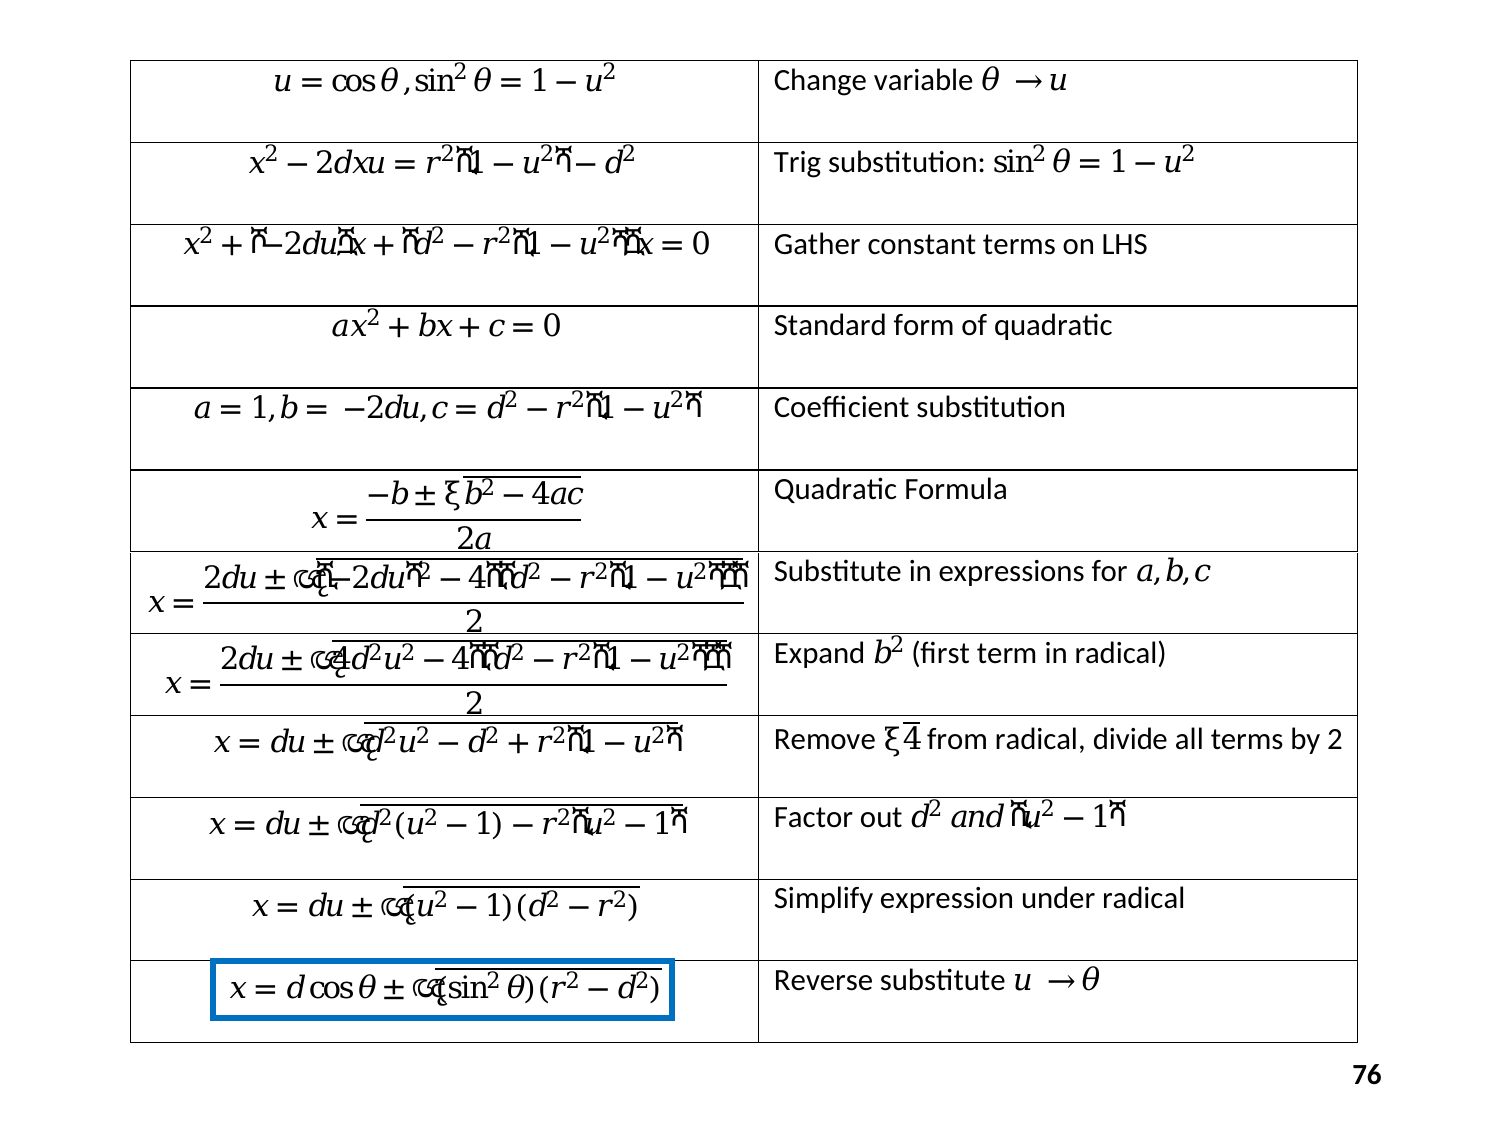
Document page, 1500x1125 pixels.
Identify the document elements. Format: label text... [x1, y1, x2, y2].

slide_number 76 [1059, 1042, 1397, 1103]
picture [129, 59, 1370, 1043]
